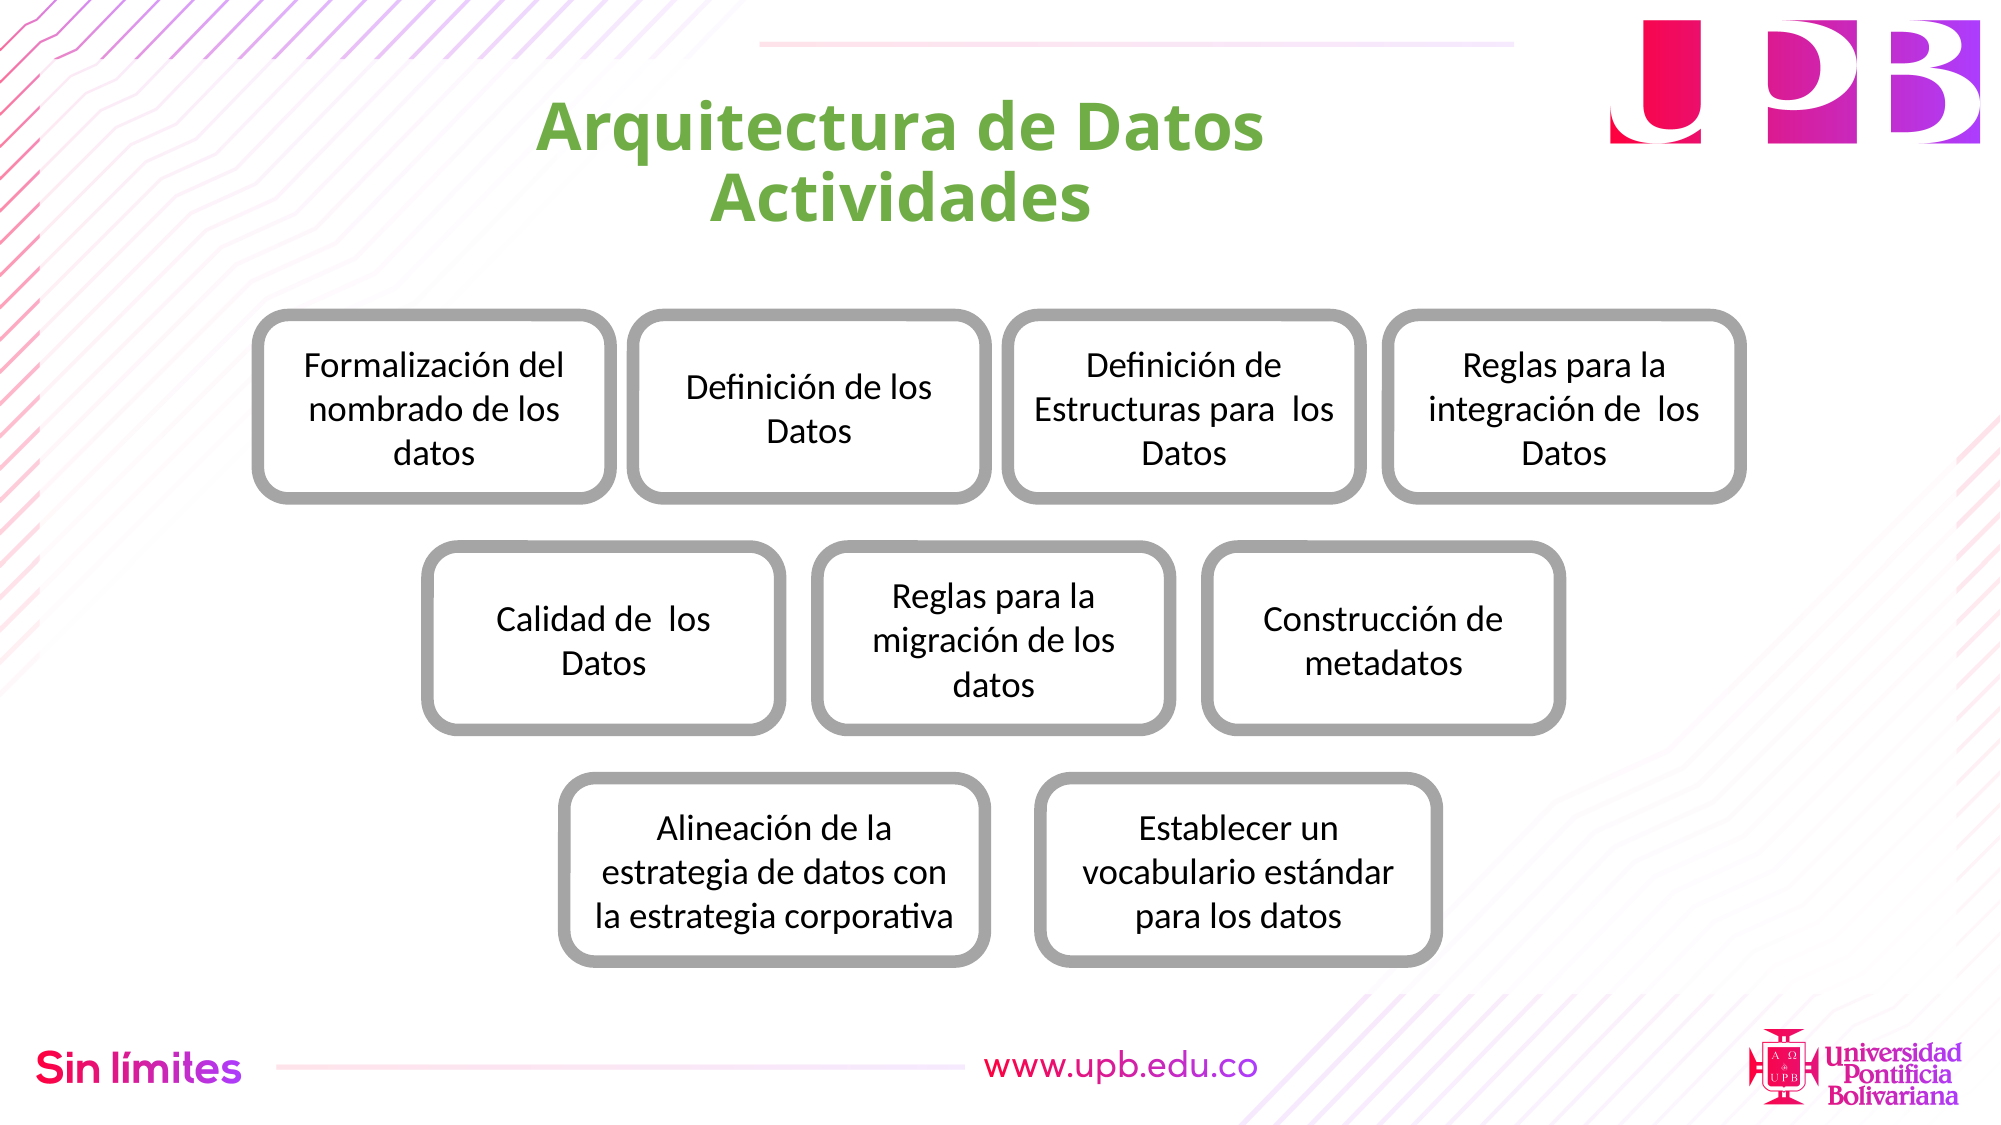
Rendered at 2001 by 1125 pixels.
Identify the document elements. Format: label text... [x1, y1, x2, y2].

text_box Alineación de la estrategia de datos con la estrategia corporativa [563, 777, 986, 963]
picture [0, 0, 2001, 1125]
text_box Definición de los Datos [631, 313, 987, 500]
text_box Reglas para la migración de los datos [816, 545, 1172, 732]
text_box Calidad de los Datos [426, 545, 782, 732]
text_box Construcción de metadatos [1206, 545, 1562, 732]
text_box Reglas para la integración de los Datos [1386, 313, 1742, 500]
text_box Definición de Estructuras para los Datos [1006, 313, 1362, 500]
text_box Arquitectura de Datos Actividades [212, 56, 1592, 274]
text_box Establecer un vocabulario estándar para los datos [1039, 777, 1438, 963]
text_box Formalización del nombrado de los datos [256, 313, 612, 500]
